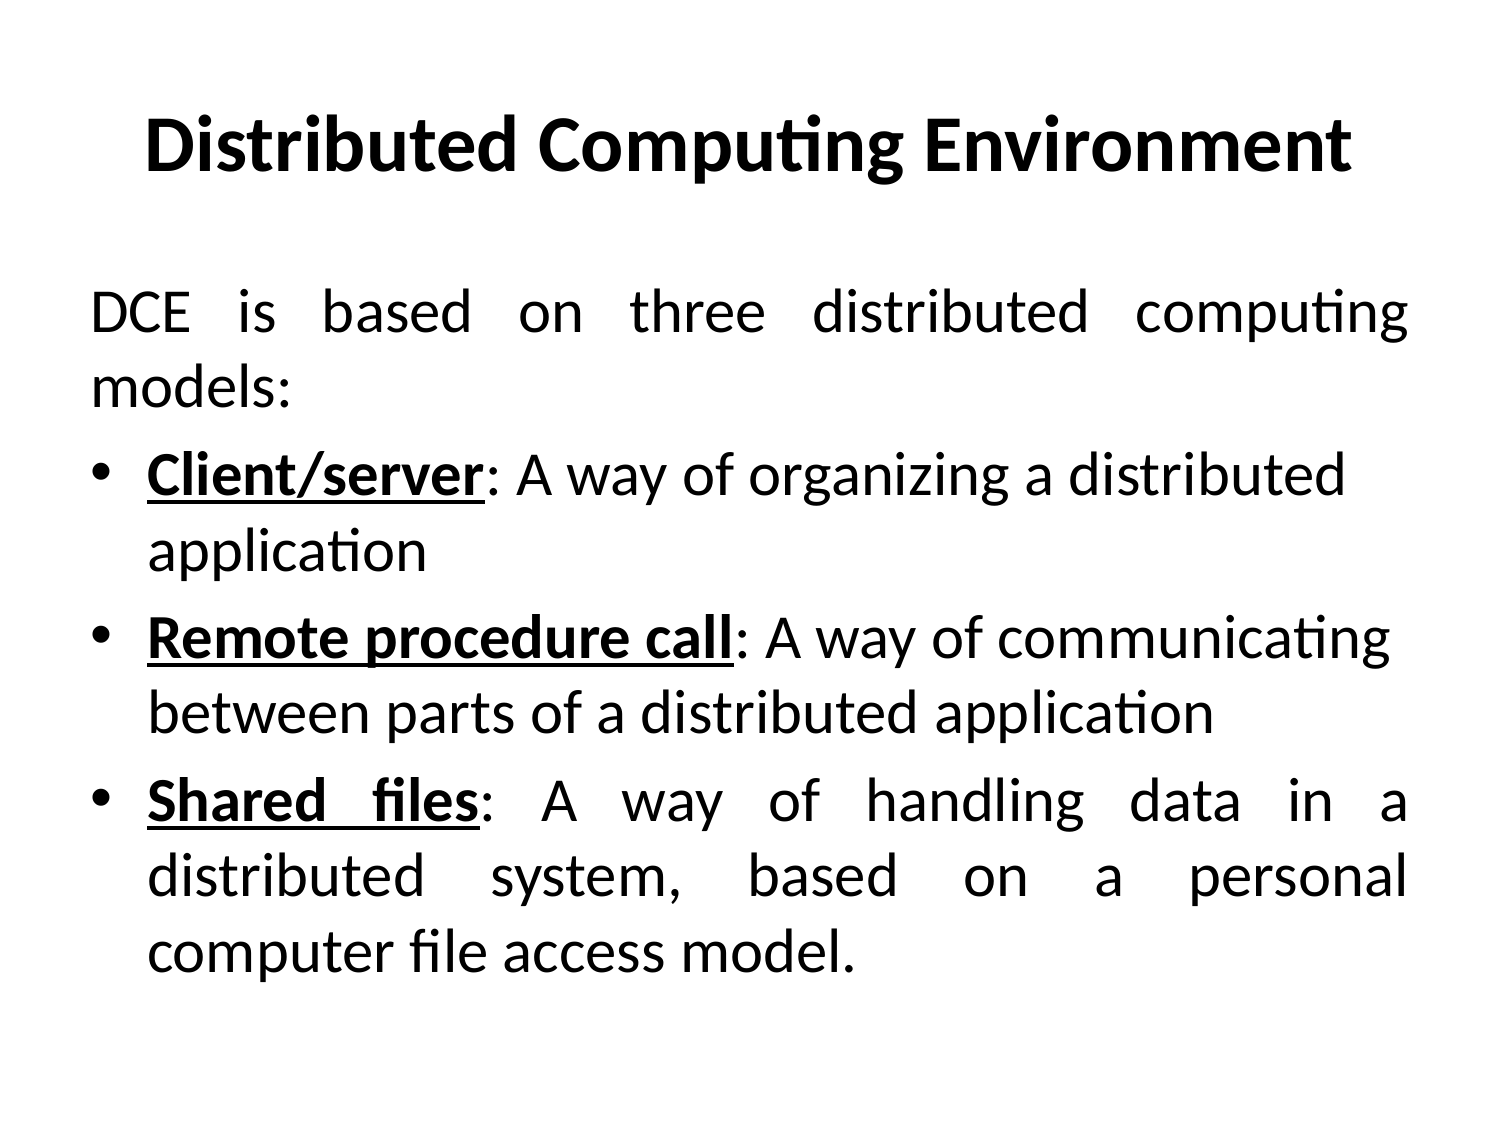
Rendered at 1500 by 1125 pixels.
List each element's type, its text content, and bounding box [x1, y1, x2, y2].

title Distributed Computing Environment [75, 45, 1425, 233]
list DCE is based on three distributed computing models: Client/server: A way of organizing a distributed application Remote procedure call: A way of communicating between parts of a distributed application Shared files: A way of handling data in a distributed system, based on a personal computer file access model. [75, 262, 1425, 1005]
